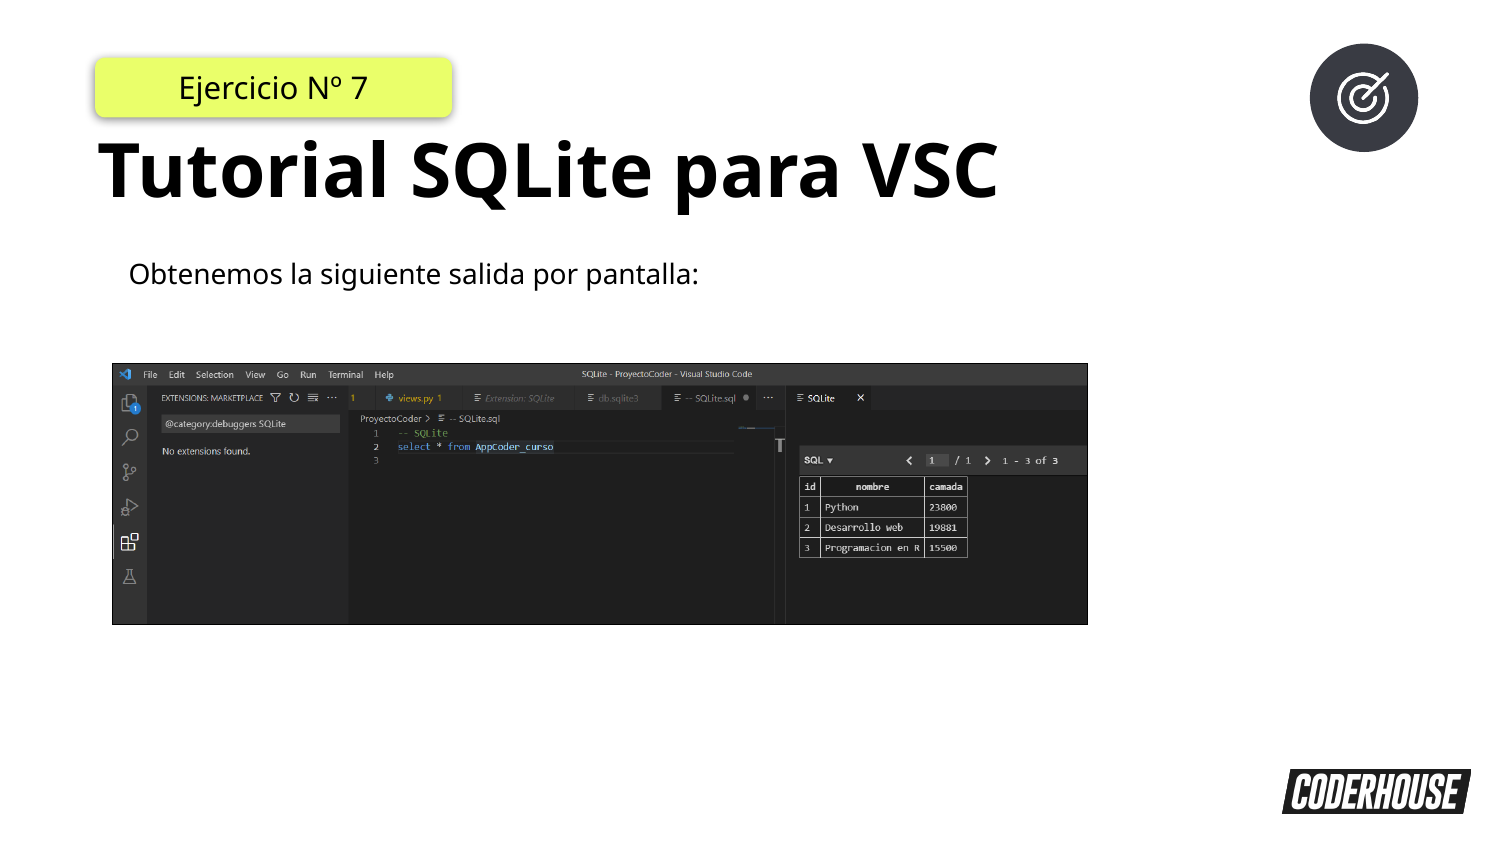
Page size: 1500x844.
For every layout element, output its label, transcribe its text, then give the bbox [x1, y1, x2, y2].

text_box Ejercicio Nº 7 [95, 57, 453, 117]
picture [112, 363, 1088, 625]
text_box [1309, 43, 1419, 153]
picture [1281, 769, 1471, 814]
text_box Obtenemos la siguiente salida por pantalla: [113, 241, 1462, 508]
text_box Tutorial SQLite para VSC [82, 117, 1364, 229]
